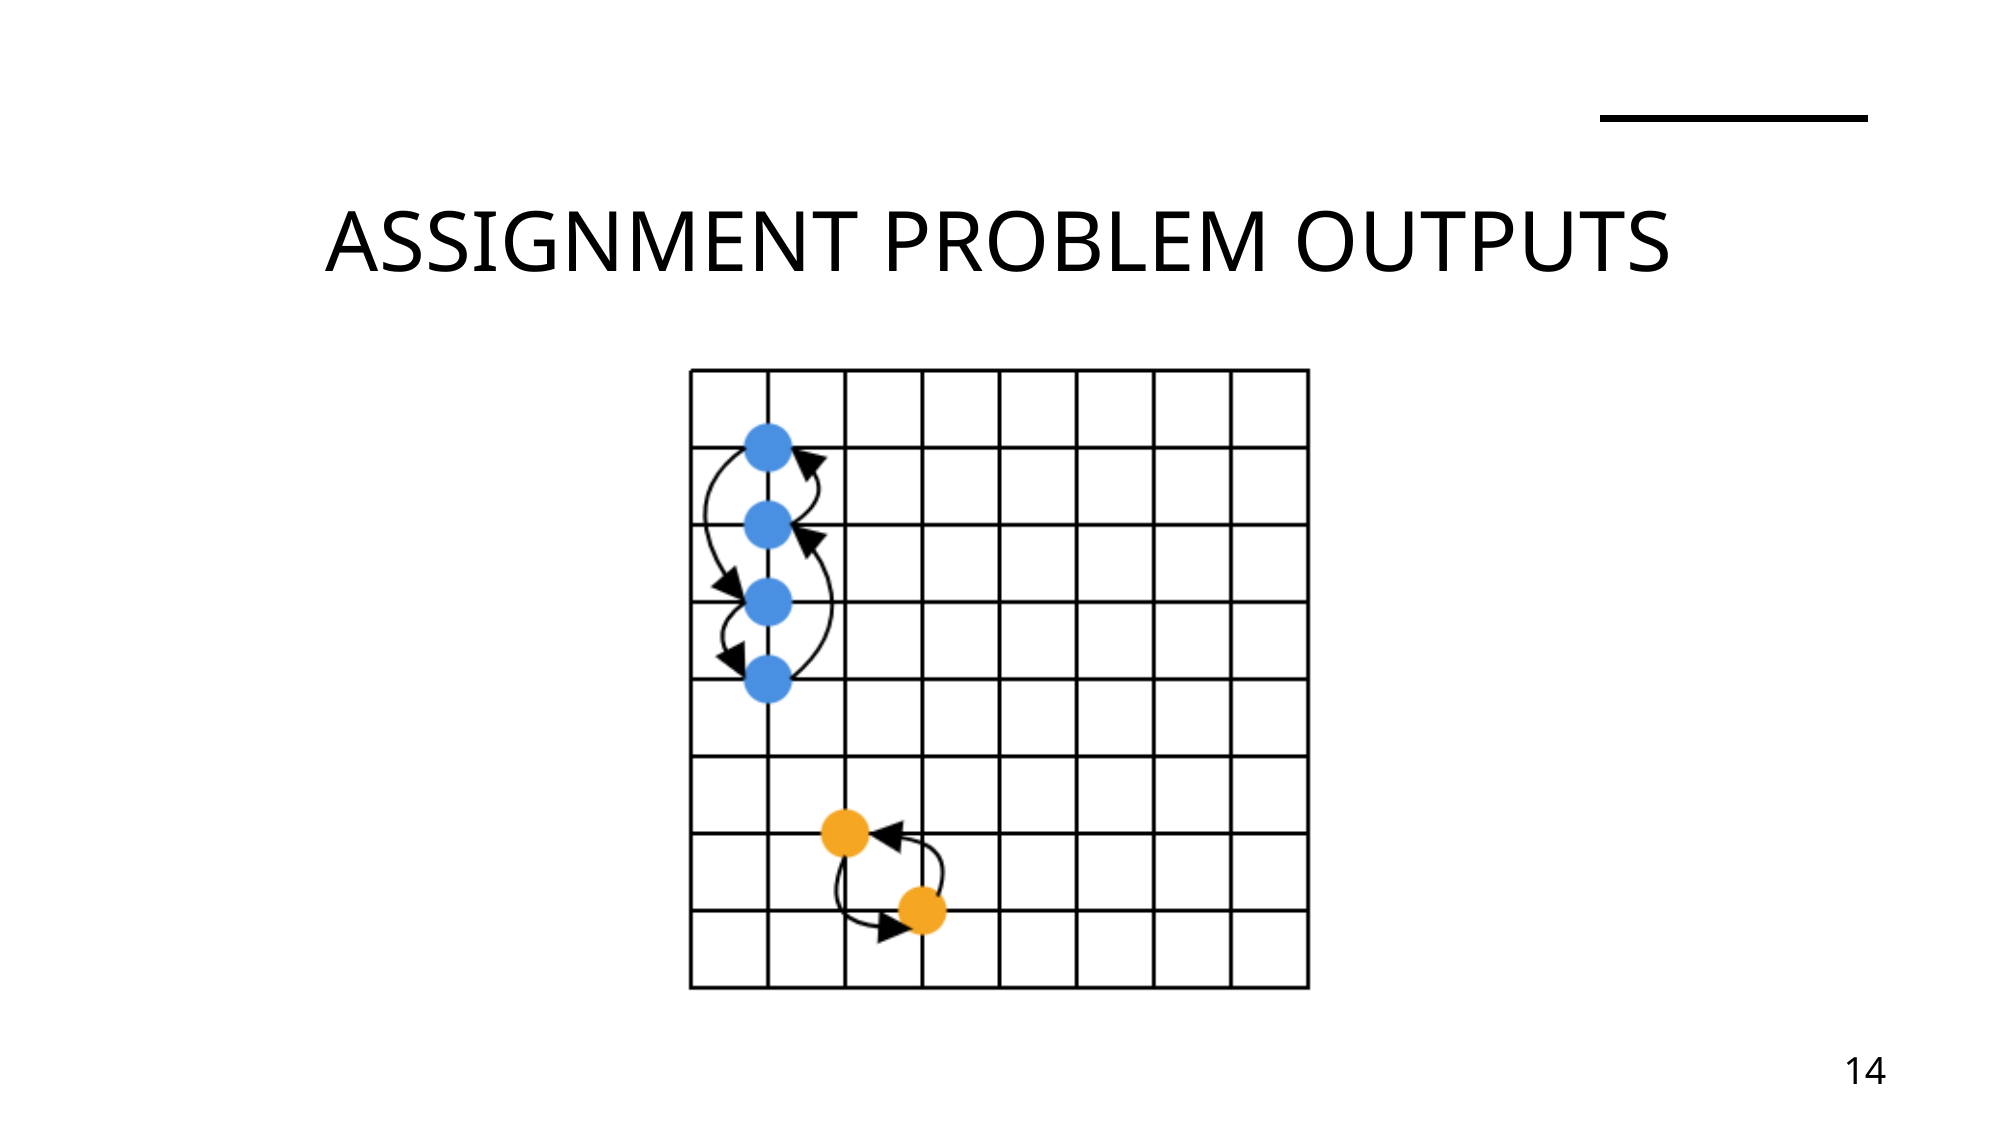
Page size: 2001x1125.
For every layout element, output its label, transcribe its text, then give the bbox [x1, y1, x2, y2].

title Assignment problem outputs [114, 180, 1886, 353]
slide_number 14 [1791, 1042, 1902, 1103]
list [669, 352, 1330, 1009]
